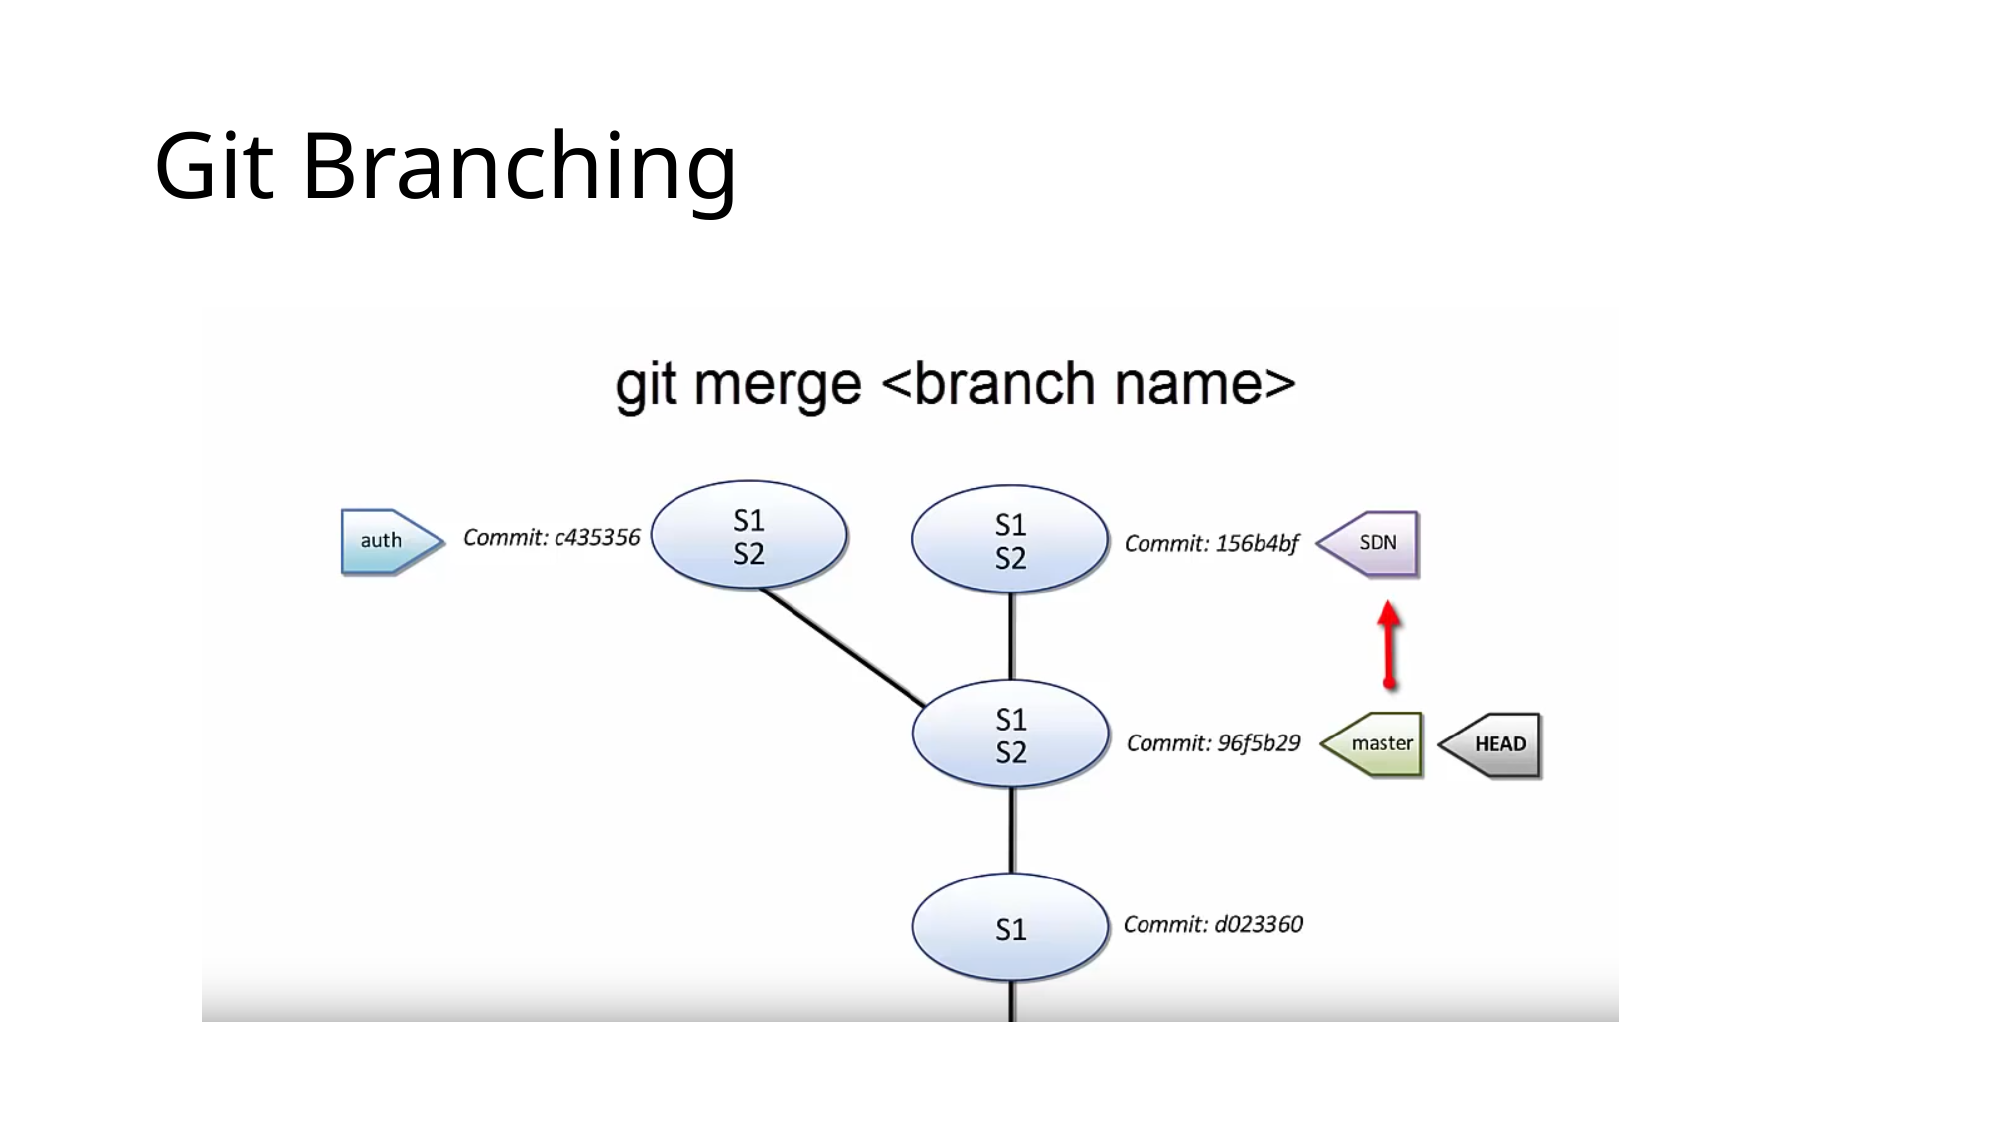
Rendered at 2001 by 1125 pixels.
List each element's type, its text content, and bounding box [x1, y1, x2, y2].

title Git Branching [137, 59, 1863, 278]
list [202, 307, 1619, 1022]
